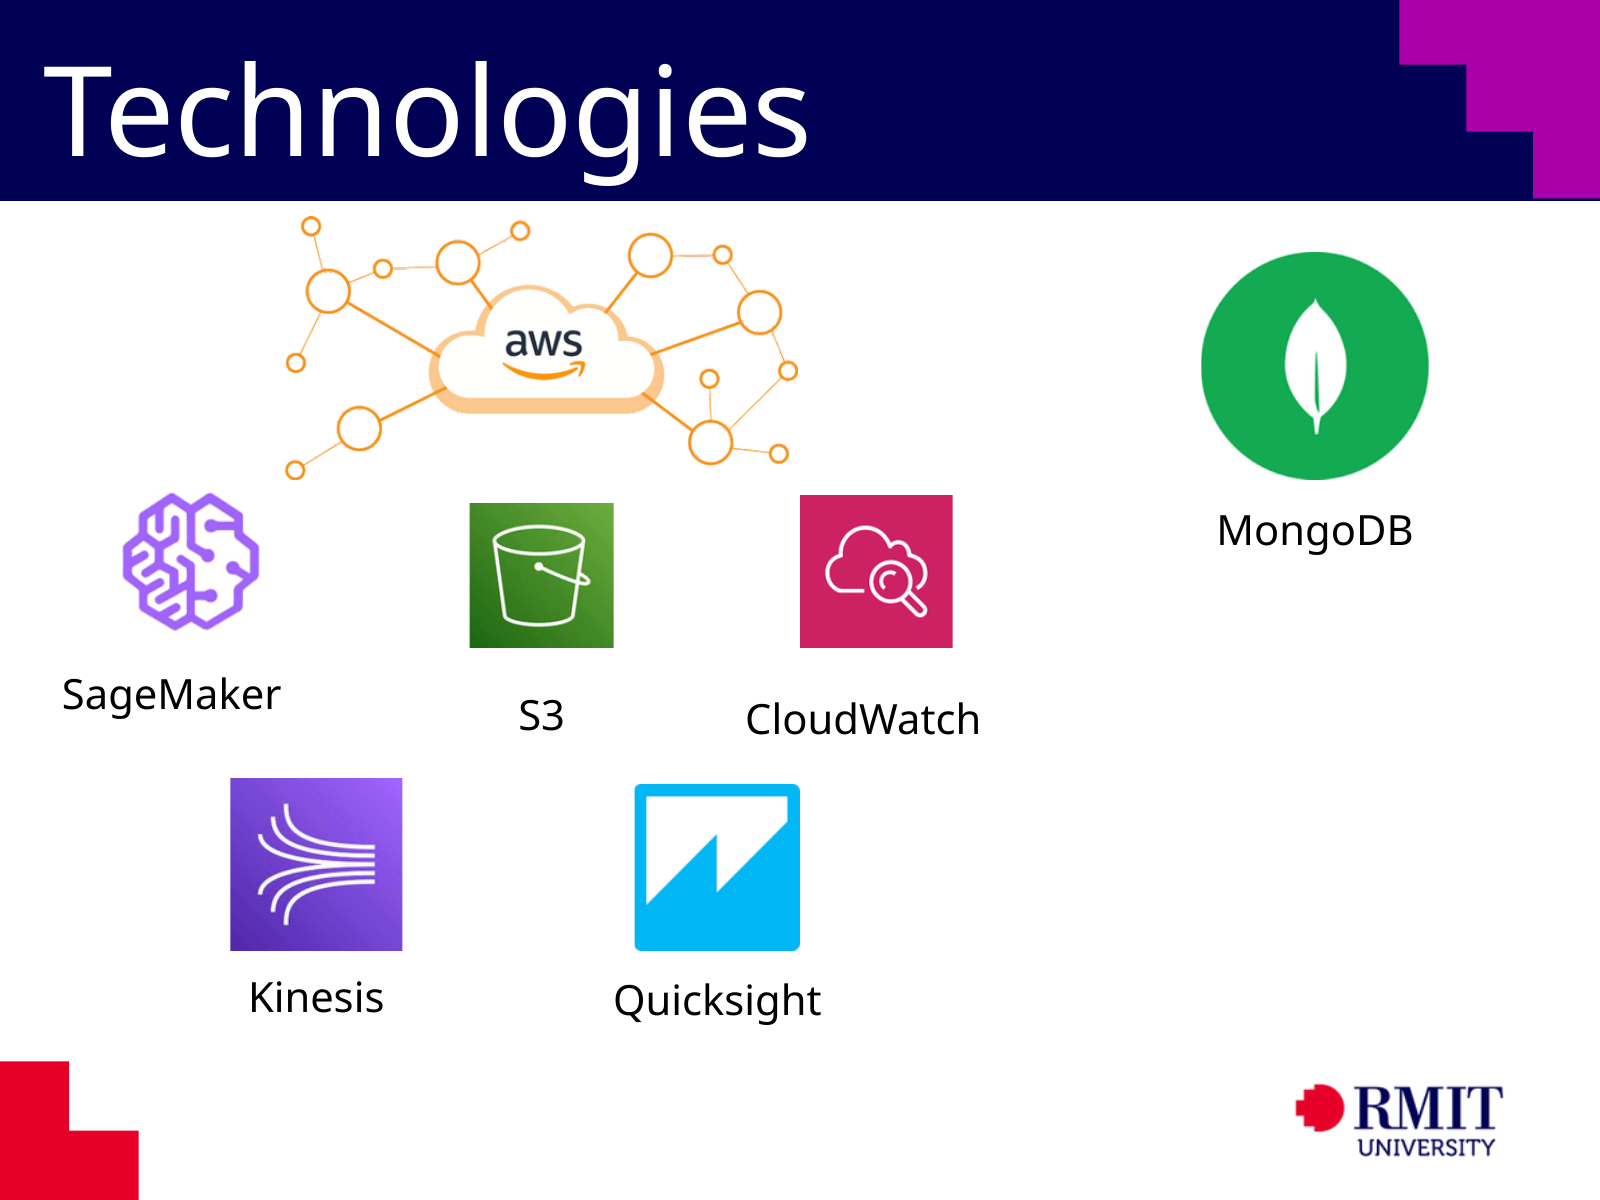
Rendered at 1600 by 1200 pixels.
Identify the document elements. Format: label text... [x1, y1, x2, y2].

text_box [469, 503, 614, 648]
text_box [0, 1061, 139, 1200]
text_box Quicksight [603, 965, 831, 1025]
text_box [1399, 0, 1600, 199]
text_box MongoDB [1201, 495, 1429, 555]
text_box [96, 471, 286, 659]
text_box [800, 495, 953, 648]
text_box Kinesis [202, 962, 430, 1022]
text_box [634, 784, 800, 951]
text_box SageMaker [58, 659, 286, 718]
text_box [1201, 252, 1429, 480]
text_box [0, 0, 1395, 201]
text_box [1275, 1066, 1522, 1177]
text_box [285, 216, 798, 480]
text_box S3 [428, 680, 656, 739]
text_box [230, 778, 403, 951]
text_box CloudWatch [717, 684, 1010, 743]
